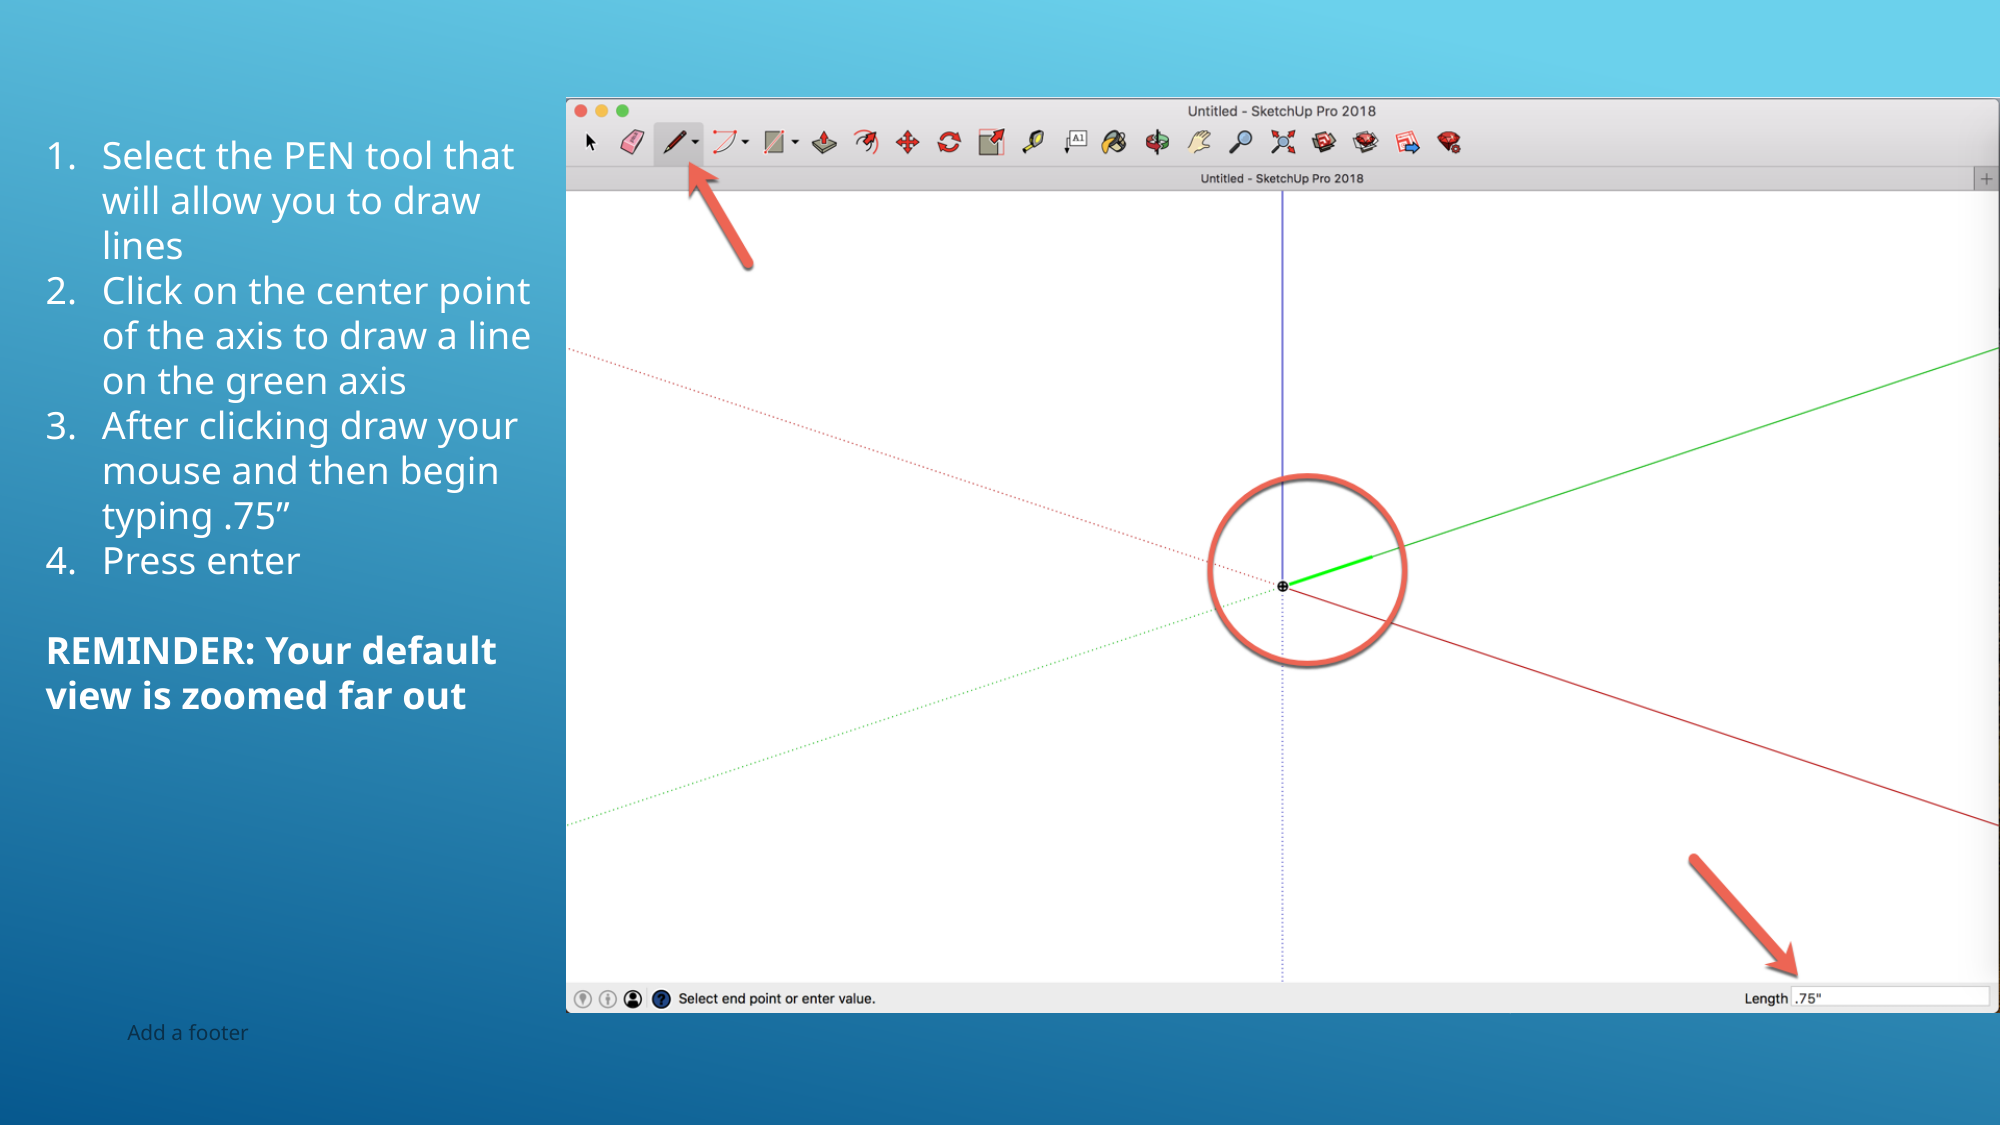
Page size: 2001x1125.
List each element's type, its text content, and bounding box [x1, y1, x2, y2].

text_box Select the PEN tool that will allow you to draw lines Click on the center point of the axis to draw a line on the green axis After clicking draw your mouse and then begin typing .75” Press enter REMINDER: Your default view is zoomed far out [30, 124, 566, 725]
footer Add a footer [112, 1012, 1350, 1073]
picture [566, 97, 2000, 1013]
